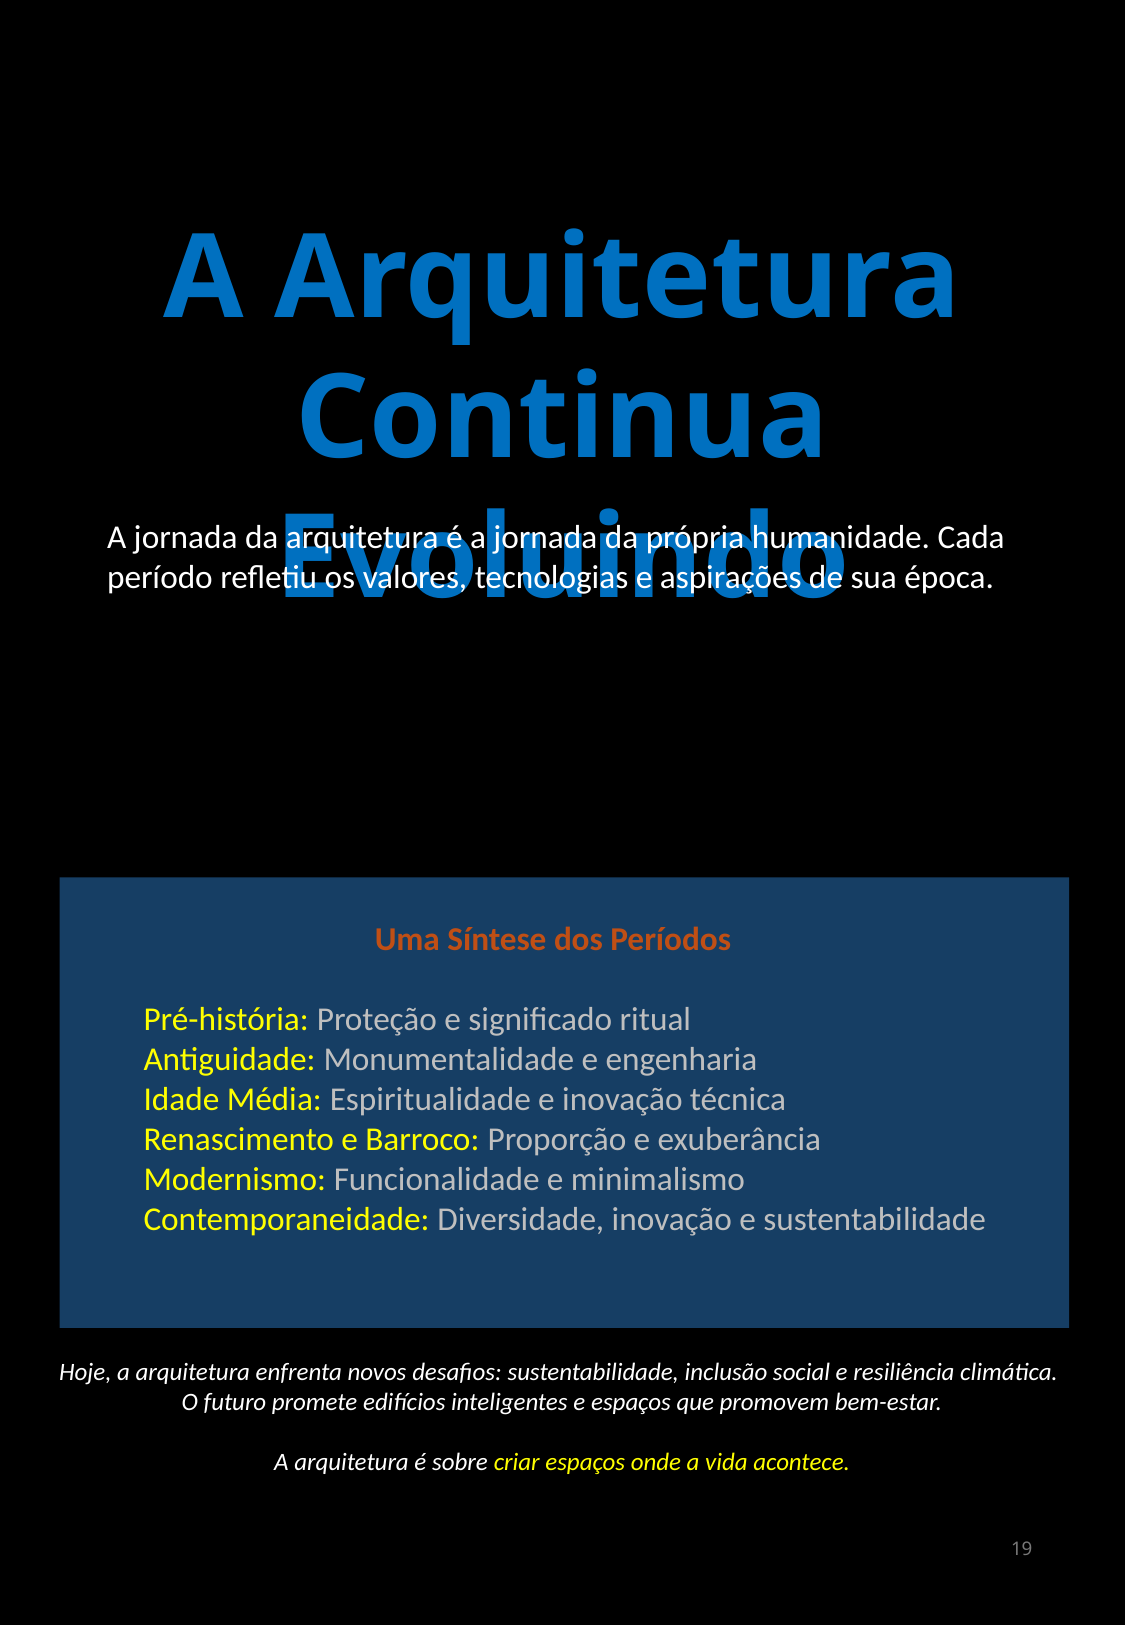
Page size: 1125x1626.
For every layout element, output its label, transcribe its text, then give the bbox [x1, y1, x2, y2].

slide_number 19 [794, 1506, 1048, 1593]
text_box Pré-história: Proteção e significado ritual Antiguidade: Monumentalidade e engenharia Idade Média: Espiritualidade e inovação técnica Renascimento e Barroco: Proporção e exuberância Modernismo: Funcionalidade e minimalismo Contemporaneidade: Diversidade, inovação e sustentabilidade [128, 990, 1033, 1245]
text_box A jornada da arquitetura é a jornada da própria humanidade. Cada período refletiu os valores, tecnologias e aspirações de sua época. [92, 507, 1033, 603]
text_box Hoje, a arquitetura enfrenta novos desafios: sustentabilidade, inclusão social e resiliência climática. O futuro promete edifícios inteligentes e espaços que promovem bem-estar. A arquitetura é sobre criar espaços onde a vida acontece. [0, 1348, 1125, 1483]
text_box [58, 876, 1071, 1329]
text_box Uma Síntese dos Períodos [360, 909, 765, 965]
text_box A Arquitetura Continua Evoluindo [0, 193, 1125, 629]
